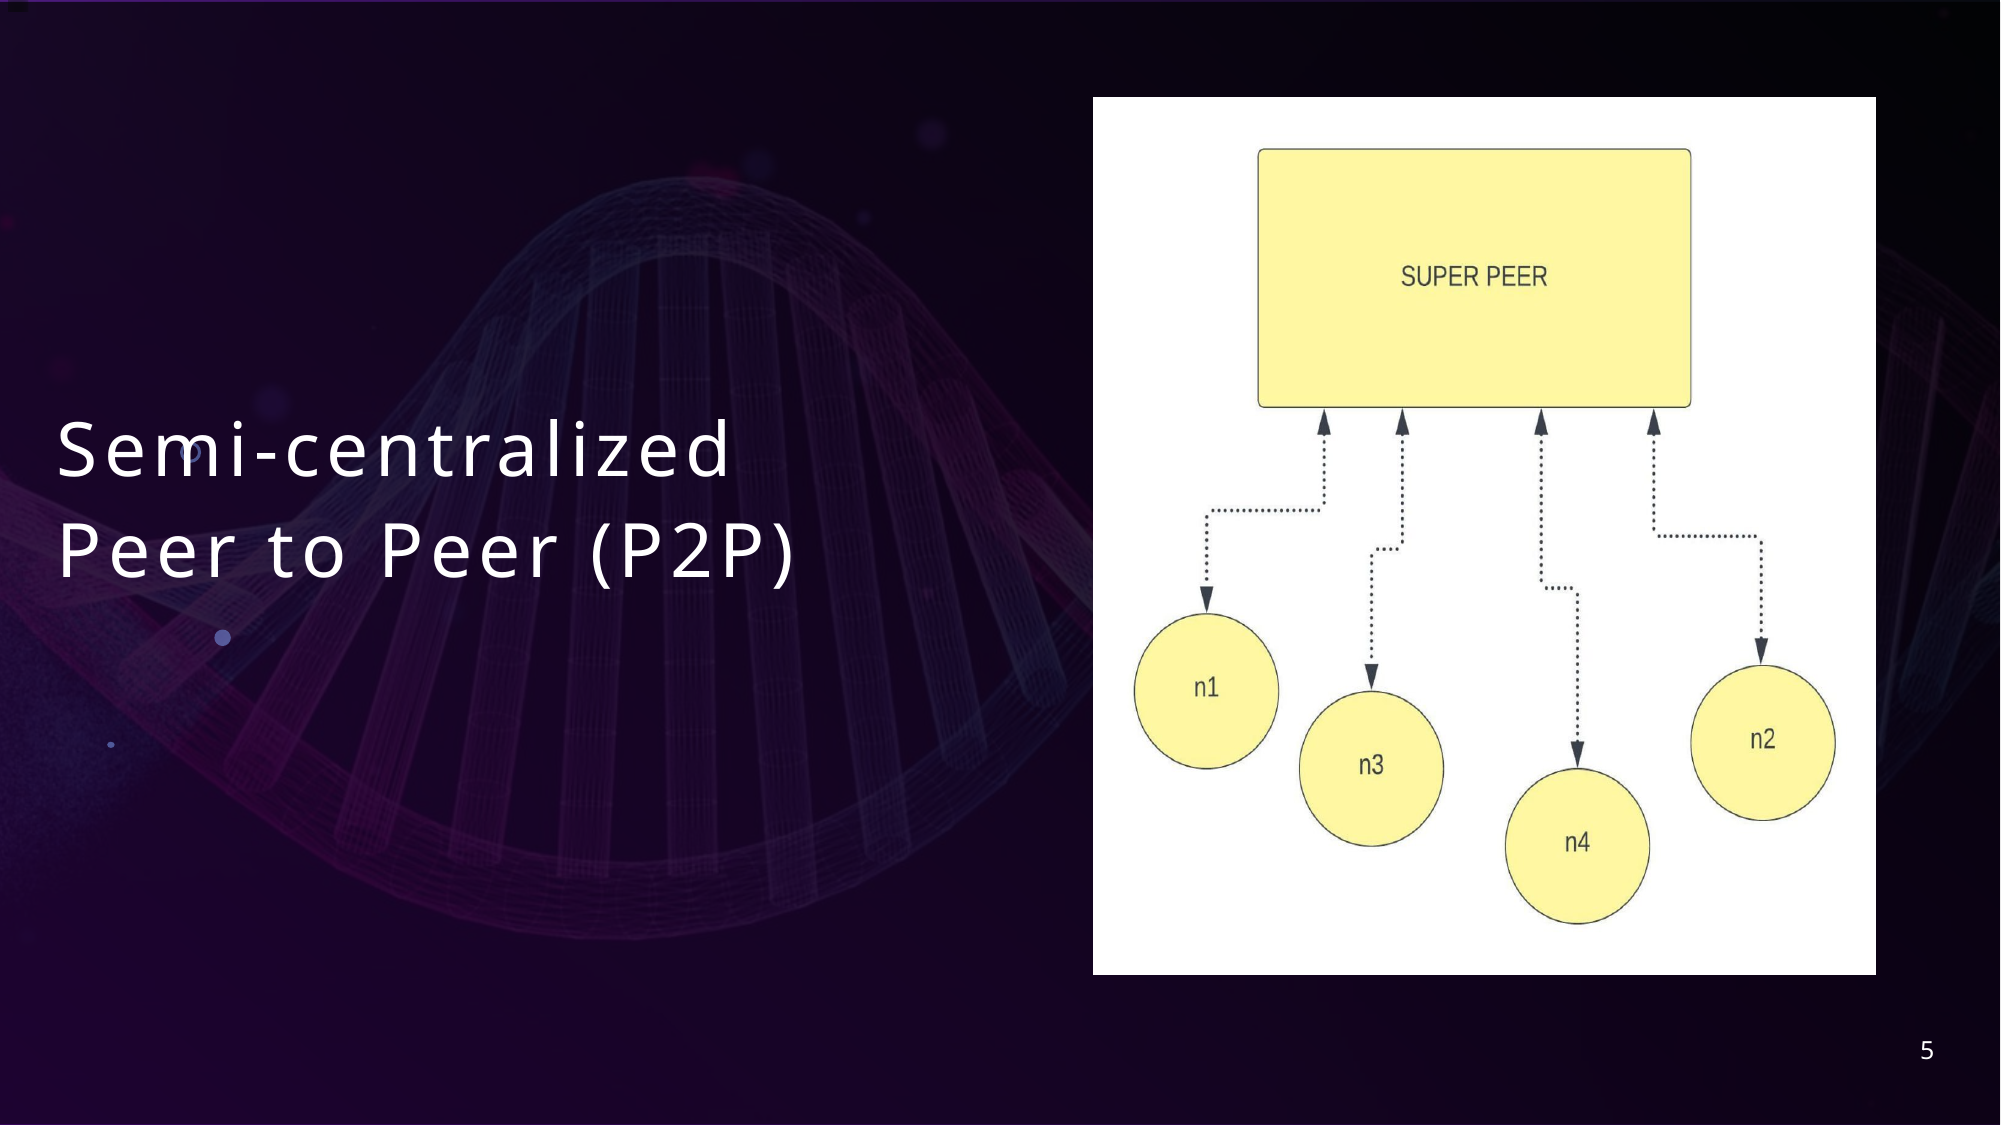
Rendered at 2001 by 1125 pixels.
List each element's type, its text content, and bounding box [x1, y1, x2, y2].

picture [1093, 97, 1876, 975]
list Semi-centralized Peer to Peer (P2P) [41, 413, 1093, 592]
slide_number 5 [1499, 1021, 1950, 1082]
